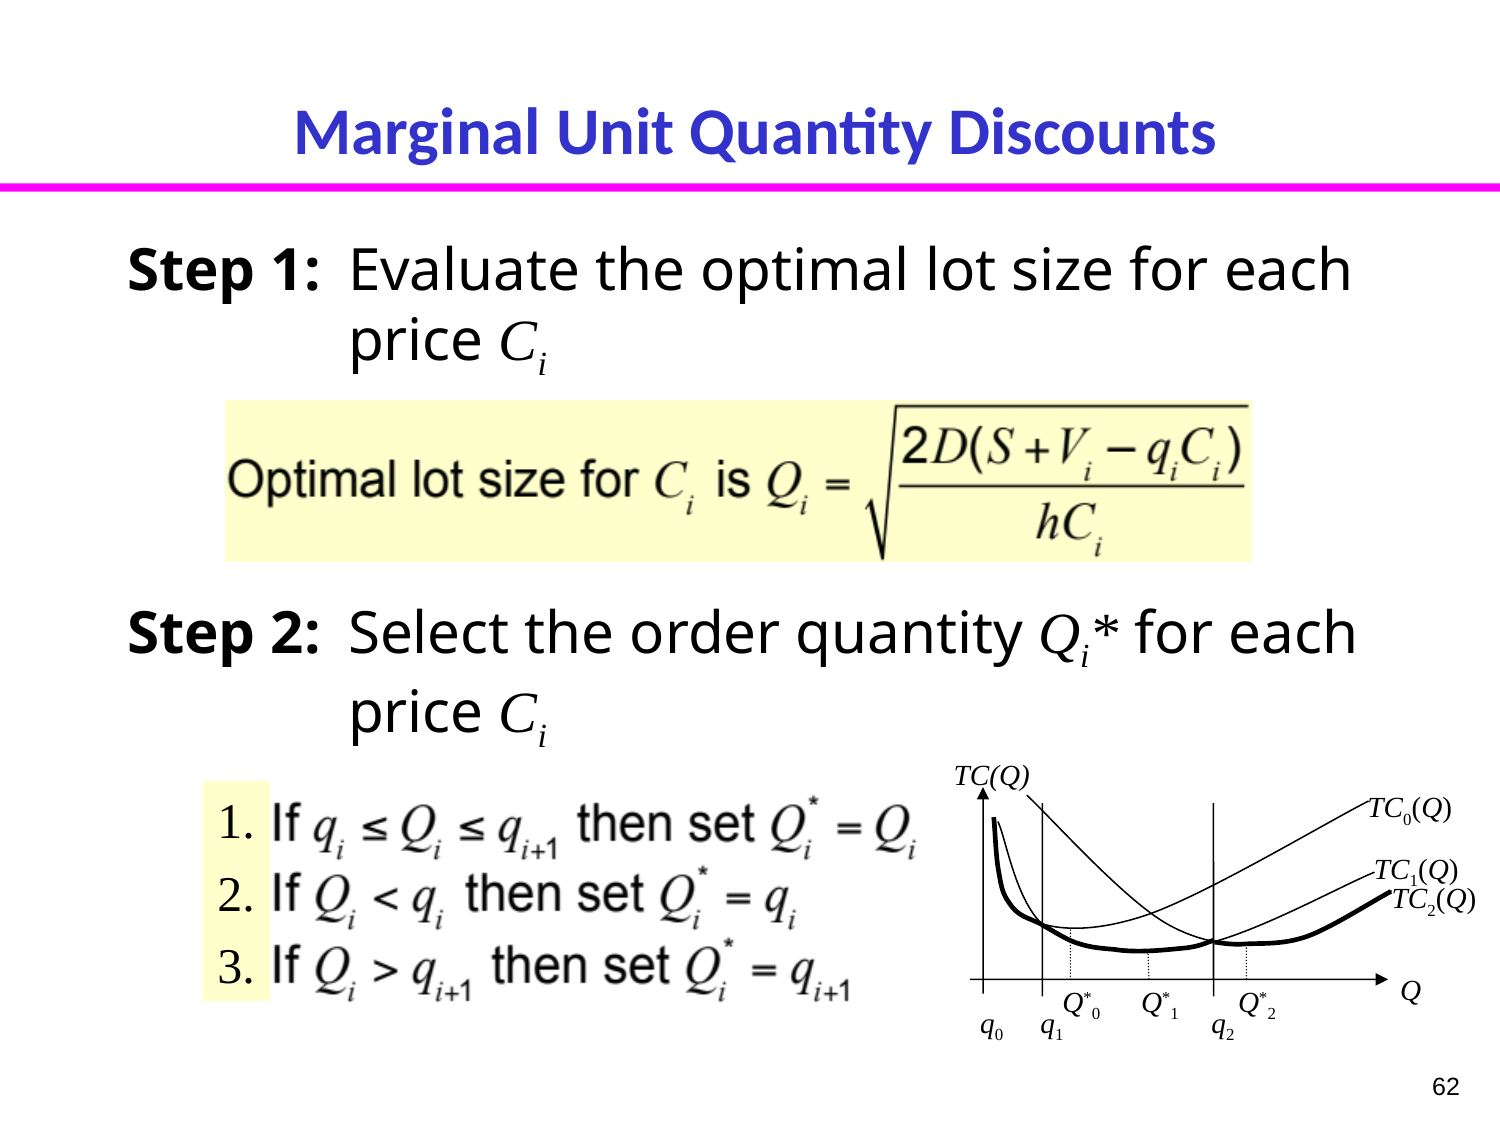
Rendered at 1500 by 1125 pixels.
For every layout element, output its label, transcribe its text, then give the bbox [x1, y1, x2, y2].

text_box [949, 748, 1481, 1038]
title Marginal Unit Quantity Discounts [62, 62, 1450, 175]
text_box Step 2: Select the order quantity Qi* for each price Ci [112, 587, 1377, 782]
slide_number 62 [1162, 1062, 1475, 1125]
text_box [199, 780, 921, 1005]
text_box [224, 399, 1253, 563]
list Step 1: Evaluate the optimal lot size for each price Ci [112, 224, 1438, 419]
